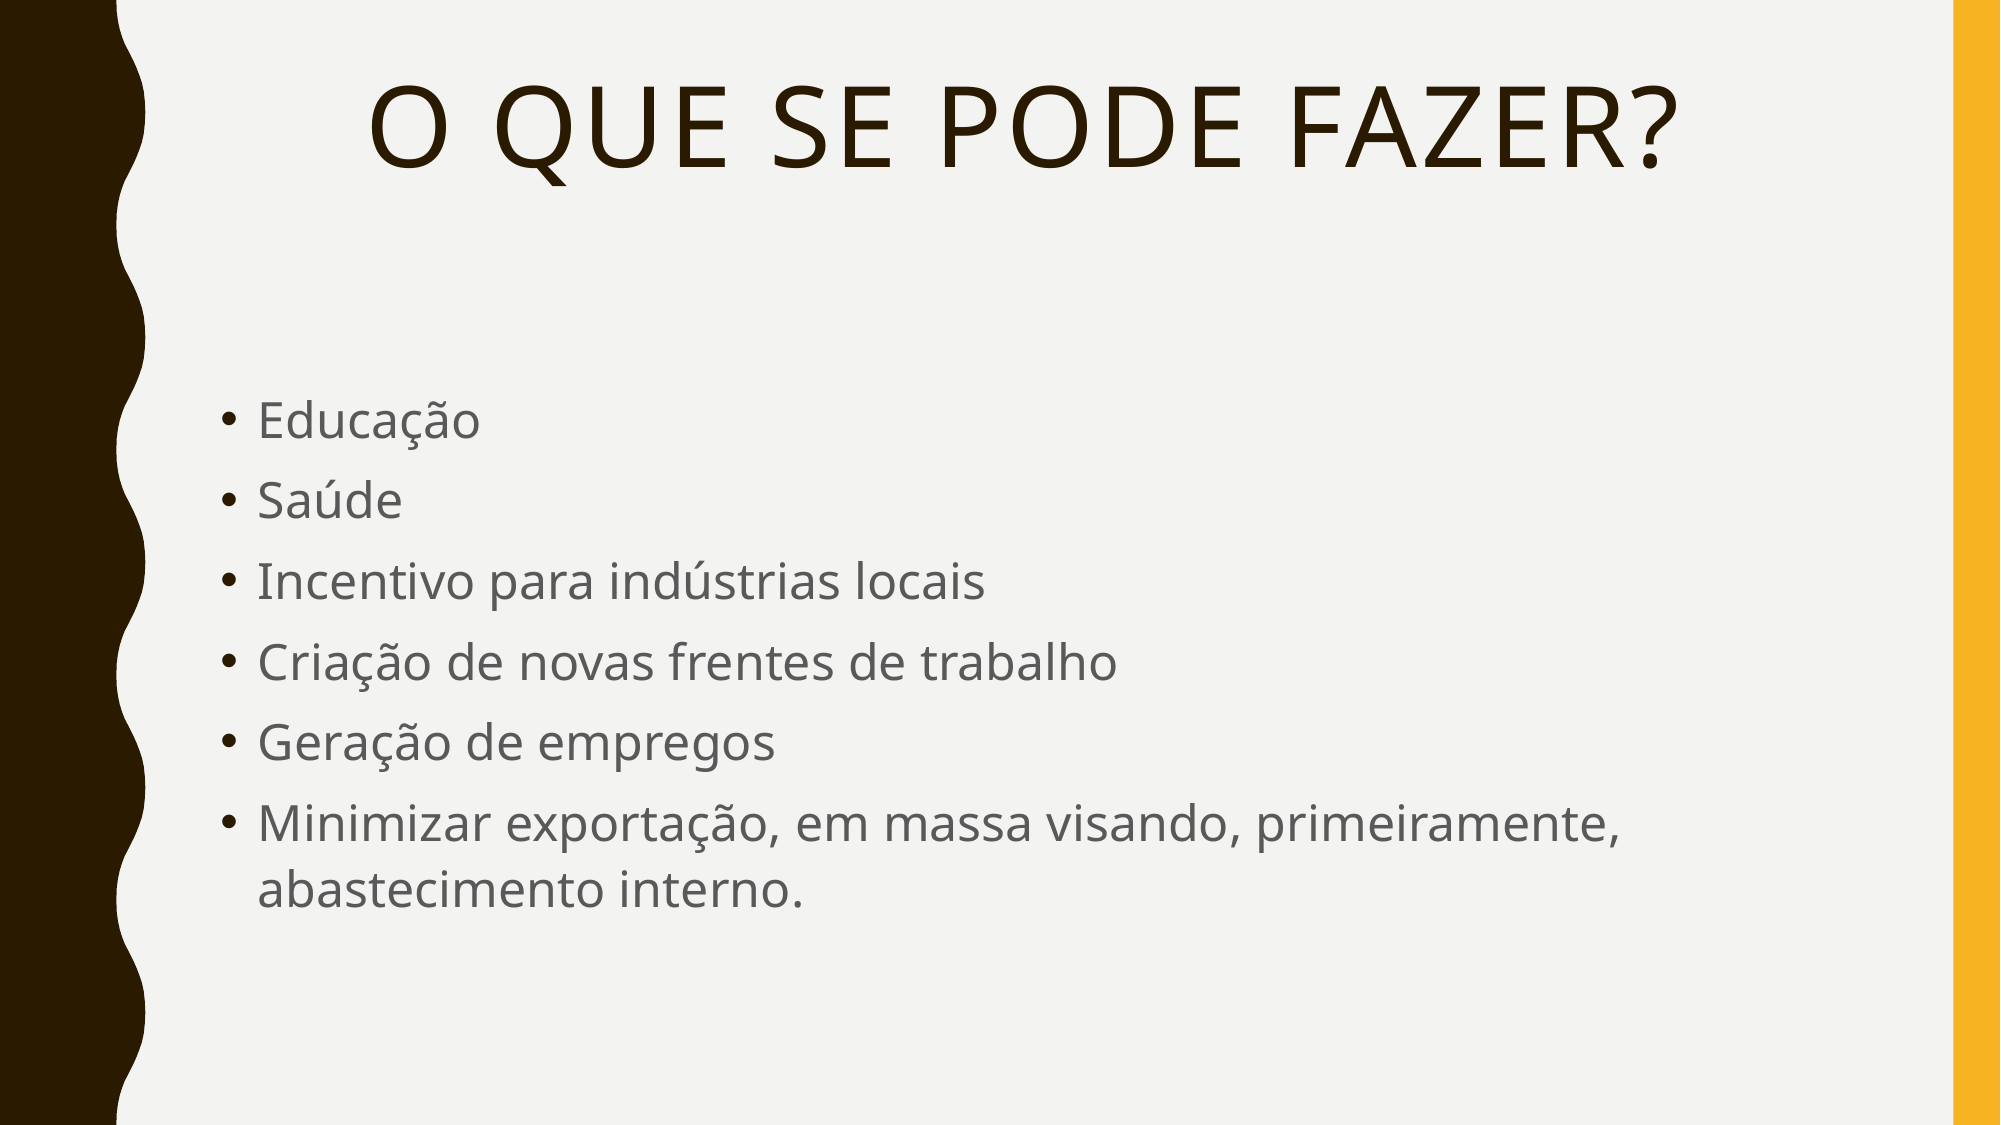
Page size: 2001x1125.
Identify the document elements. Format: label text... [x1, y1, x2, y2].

list Educação Saúde Incentivo para indústrias locais Criação de novas frentes de trabalho Geração de empregos Minimizar exportação, em massa visando, primeiramente, abastecimento interno. [205, 375, 1875, 965]
title O que se pode fazer? [205, 62, 1875, 308]
